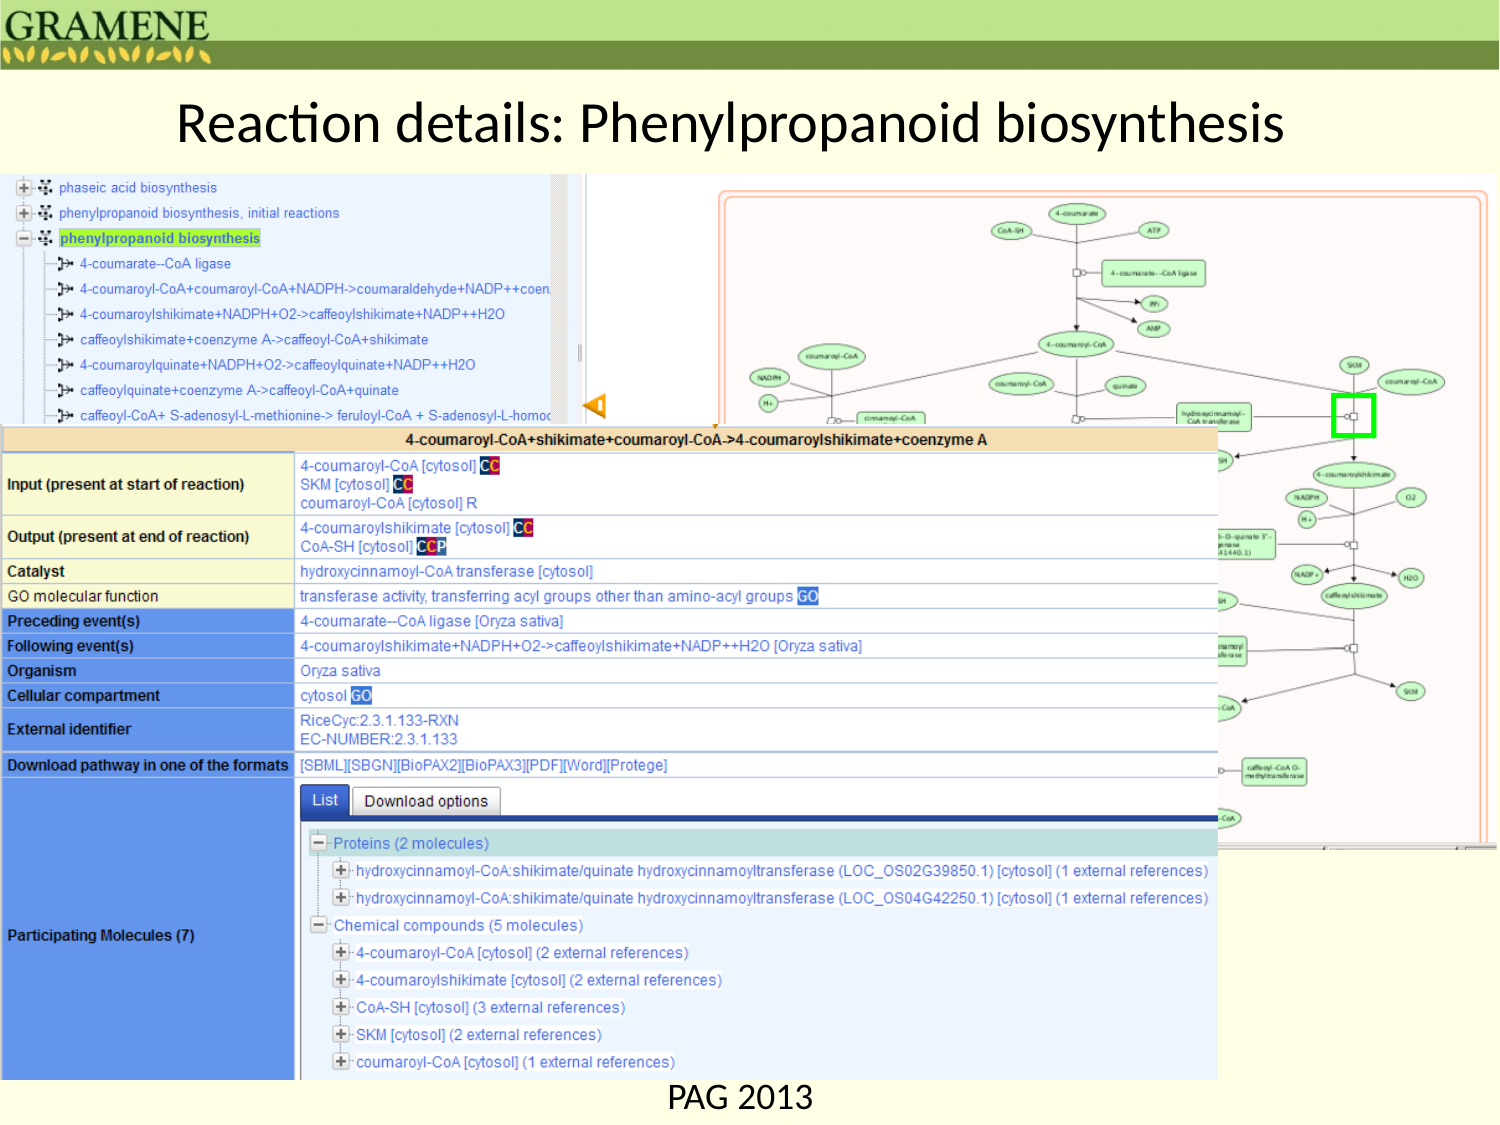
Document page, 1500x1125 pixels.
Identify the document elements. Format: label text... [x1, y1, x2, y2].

picture [0, 174, 1497, 1081]
title Reaction details: Phenylpropanoid biosynthesis [74, 74, 1388, 163]
picture [0, 0, 1500, 70]
